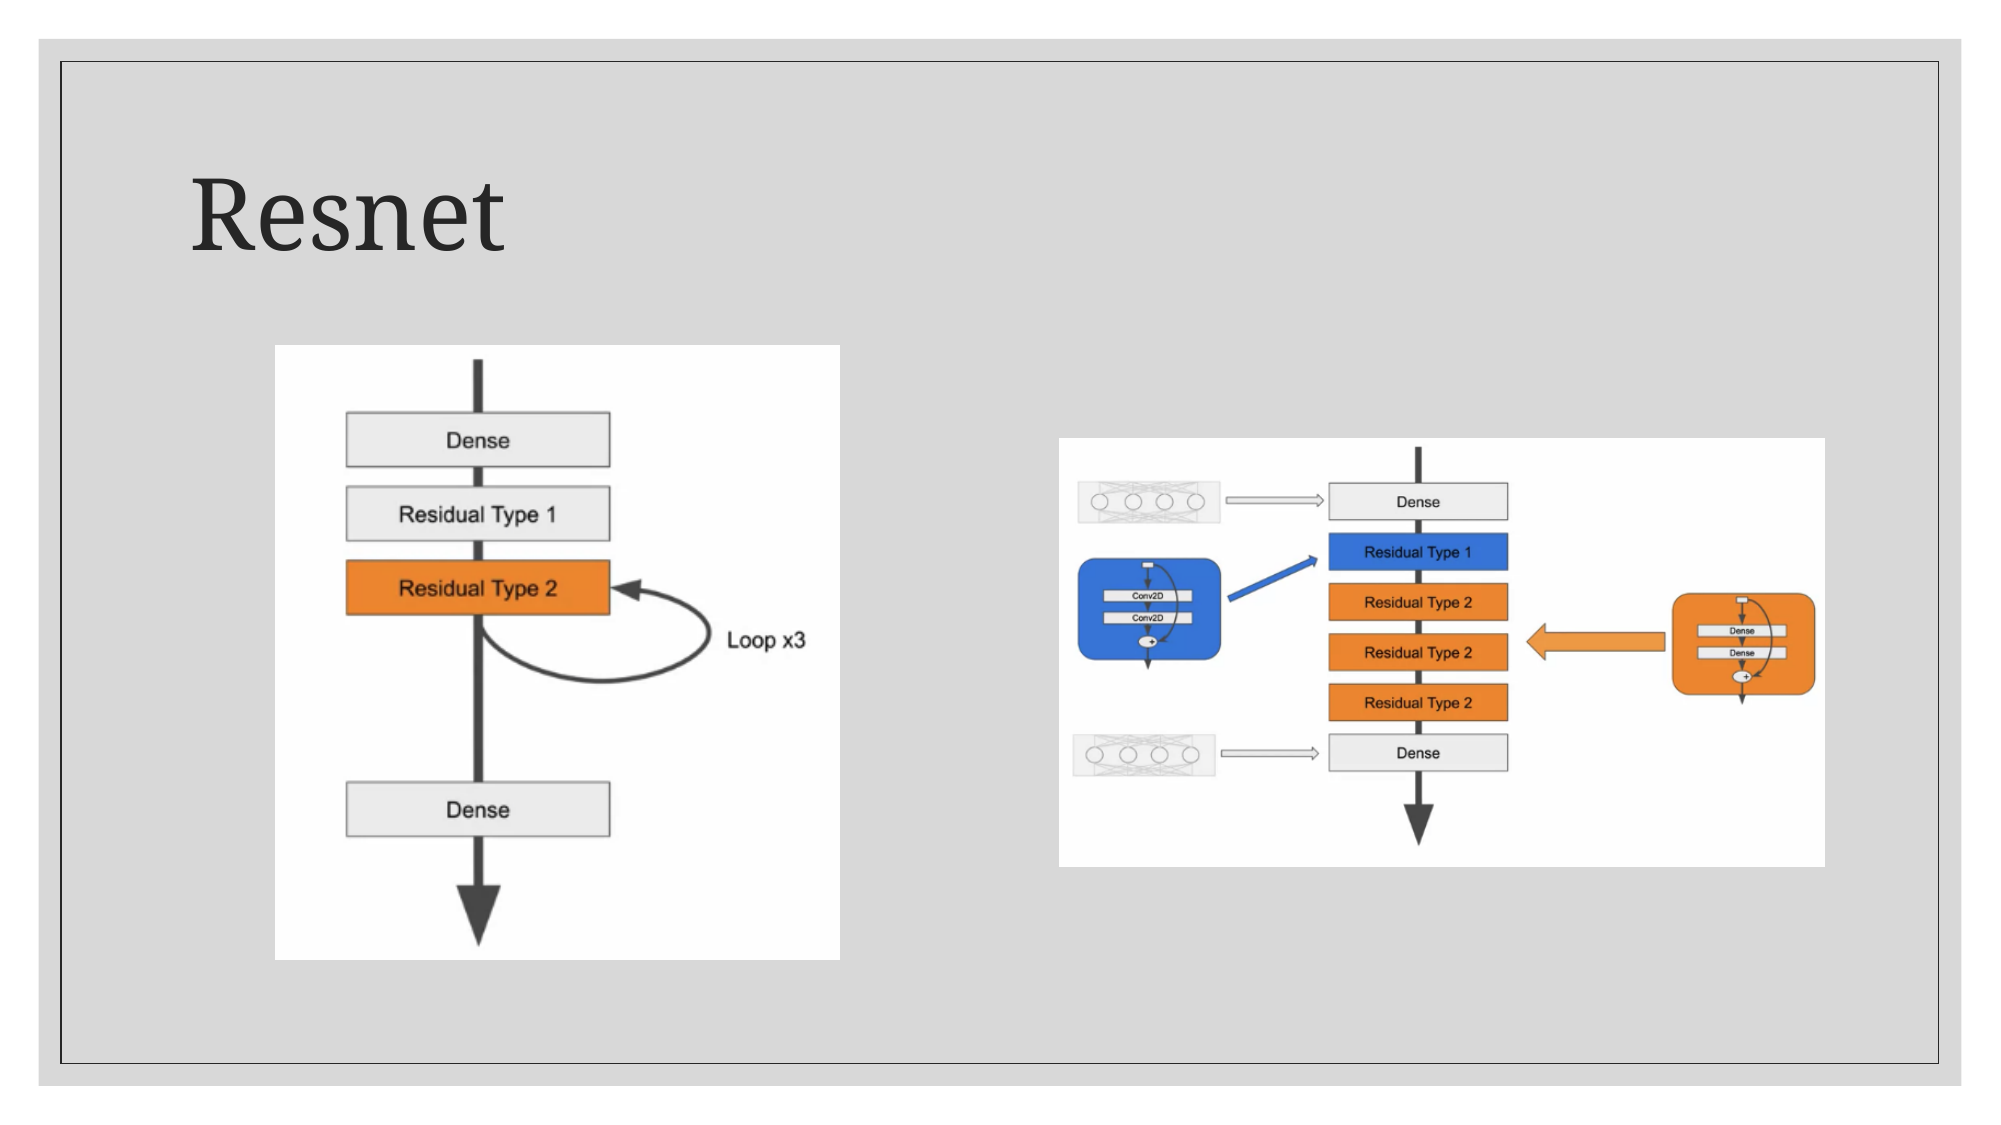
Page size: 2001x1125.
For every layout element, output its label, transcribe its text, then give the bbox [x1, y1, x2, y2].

title Resnet [174, 105, 1825, 331]
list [275, 345, 840, 960]
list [1059, 438, 1825, 867]
